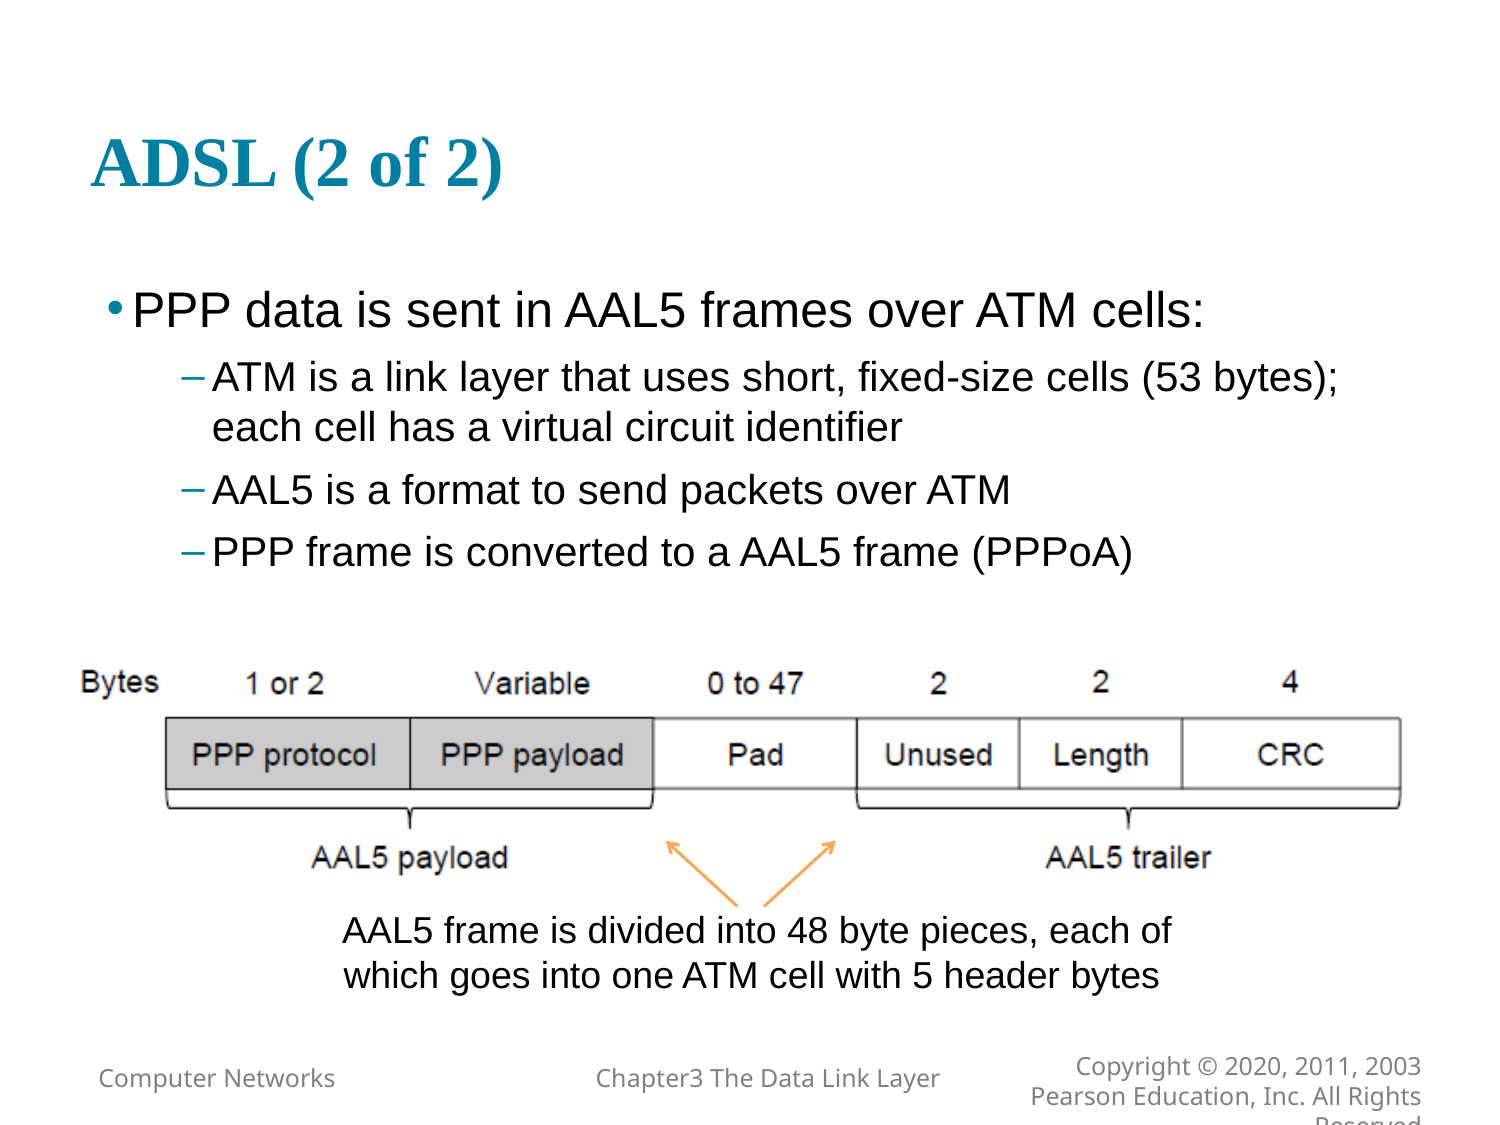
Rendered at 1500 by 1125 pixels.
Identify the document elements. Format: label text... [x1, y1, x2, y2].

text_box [665, 840, 738, 907]
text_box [763, 840, 837, 907]
list PPP data is sent in AAL5 frames over ATM cells: ATM is a link layer that uses short, fixed-size cells (53 bytes); each cell has a virtual circuit identifier AAL5 is a format to send packets over ATM PPP frame is converted to a AAL5 frame (PPPoA) [75, 915, 1425, 1005]
picture [39, 632, 1461, 907]
list PPP data is sent in AAL5 frames over ATM cells: ATM is a link layer that uses short, fixed-size cells (53 bytes); each cell has a virtual circuit identifier AAL5 is a format to send packets over ATM PPP frame is converted to a AAL5 frame (PPPoA) [75, 262, 1425, 631]
text_box AAL5 frame is divided into 48 byte pieces, each of which goes into one ATM cell with 5 header bytes [281, 915, 1233, 1004]
title ADSL (2 of 2) [75, 35, 1425, 216]
